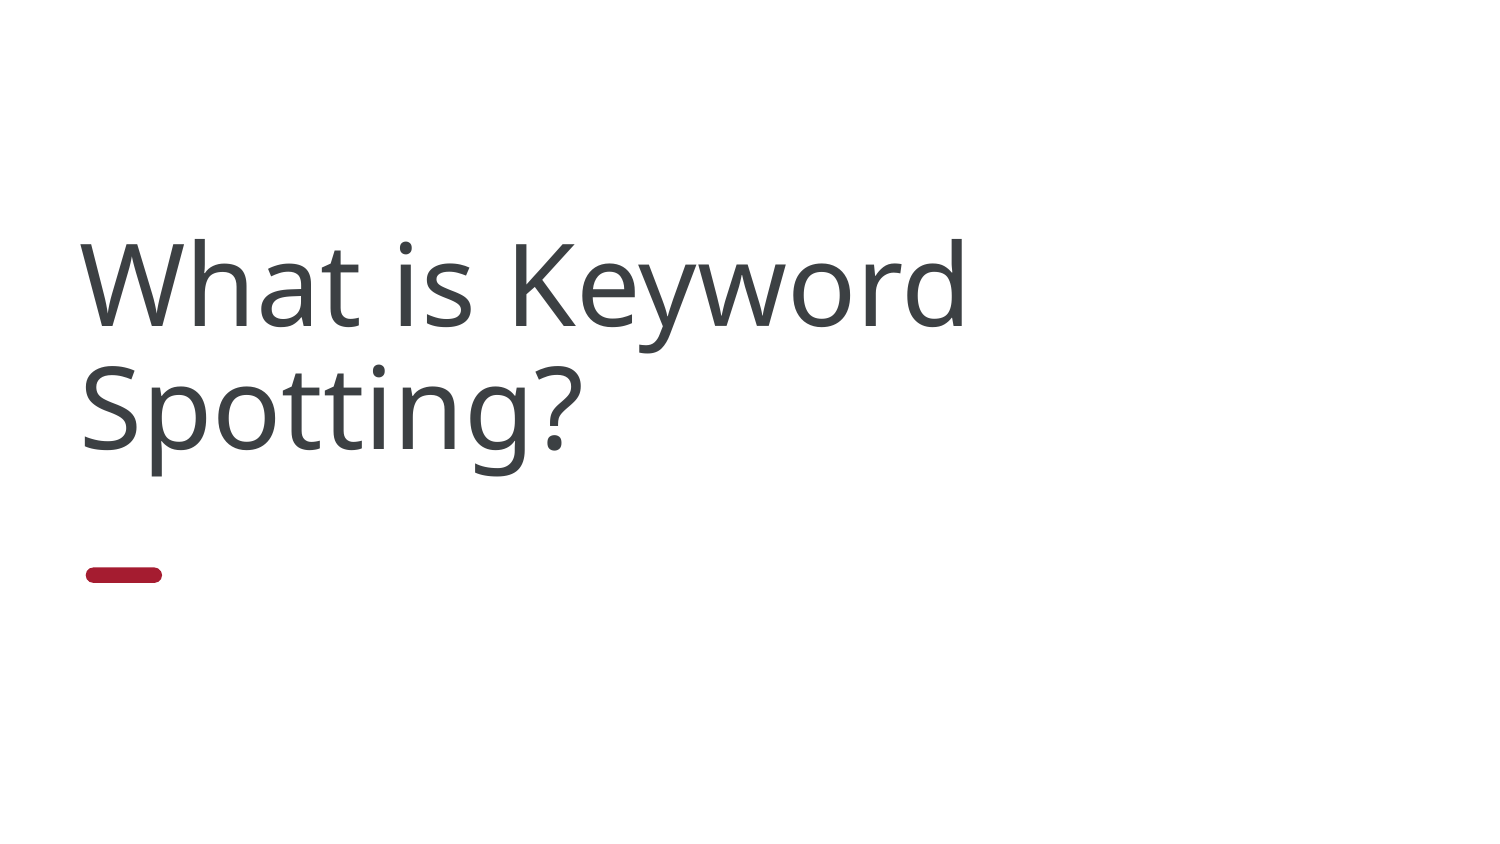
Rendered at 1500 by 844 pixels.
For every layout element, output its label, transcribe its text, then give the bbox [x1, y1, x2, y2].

title What is Keyword Spotting? [64, 172, 1349, 490]
